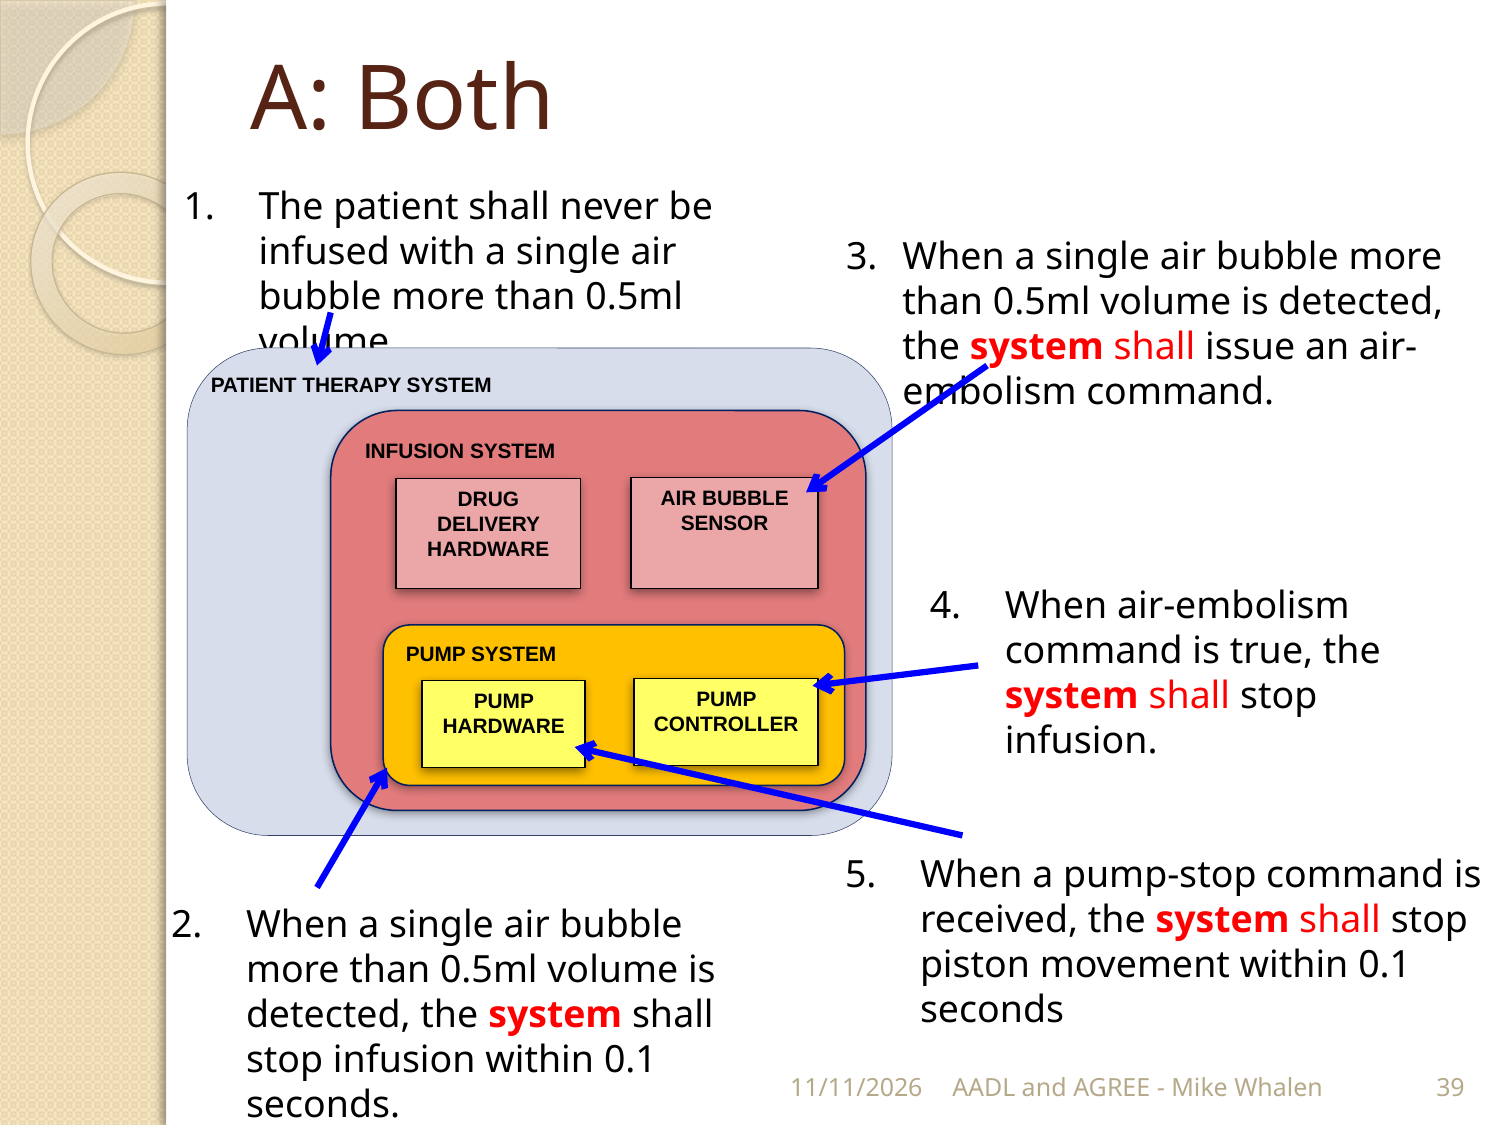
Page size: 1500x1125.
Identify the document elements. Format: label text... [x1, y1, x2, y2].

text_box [574, 746, 963, 836]
footer AADL and AGREE - Mike Whalen [937, 1034, 1413, 1113]
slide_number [587, 1034, 937, 1113]
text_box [805, 365, 988, 493]
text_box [812, 665, 979, 686]
text_box When a single air bubble more than 0.5ml volume is detected, the system shall issue an air-embolism command. [831, 224, 1500, 420]
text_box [316, 312, 331, 366]
title A: Both [235, 0, 1466, 188]
text_box When air-embolism command is true, the system shall stop infusion. [915, 573, 1466, 769]
slide_number 39 [1413, 1034, 1488, 1113]
text_box When a single air bubble more than 0.5ml volume is detected, the system shall stop infusion within 0.1 seconds. [156, 892, 800, 1125]
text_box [316, 767, 388, 888]
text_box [186, 347, 893, 836]
text_box When a pump-stop command is received, the system shall stop piston movement within 0.1 seconds [830, 842, 1500, 1038]
text_box The patient shall never be infused with a single air bubble more than 0.5ml volume. [168, 174, 813, 370]
